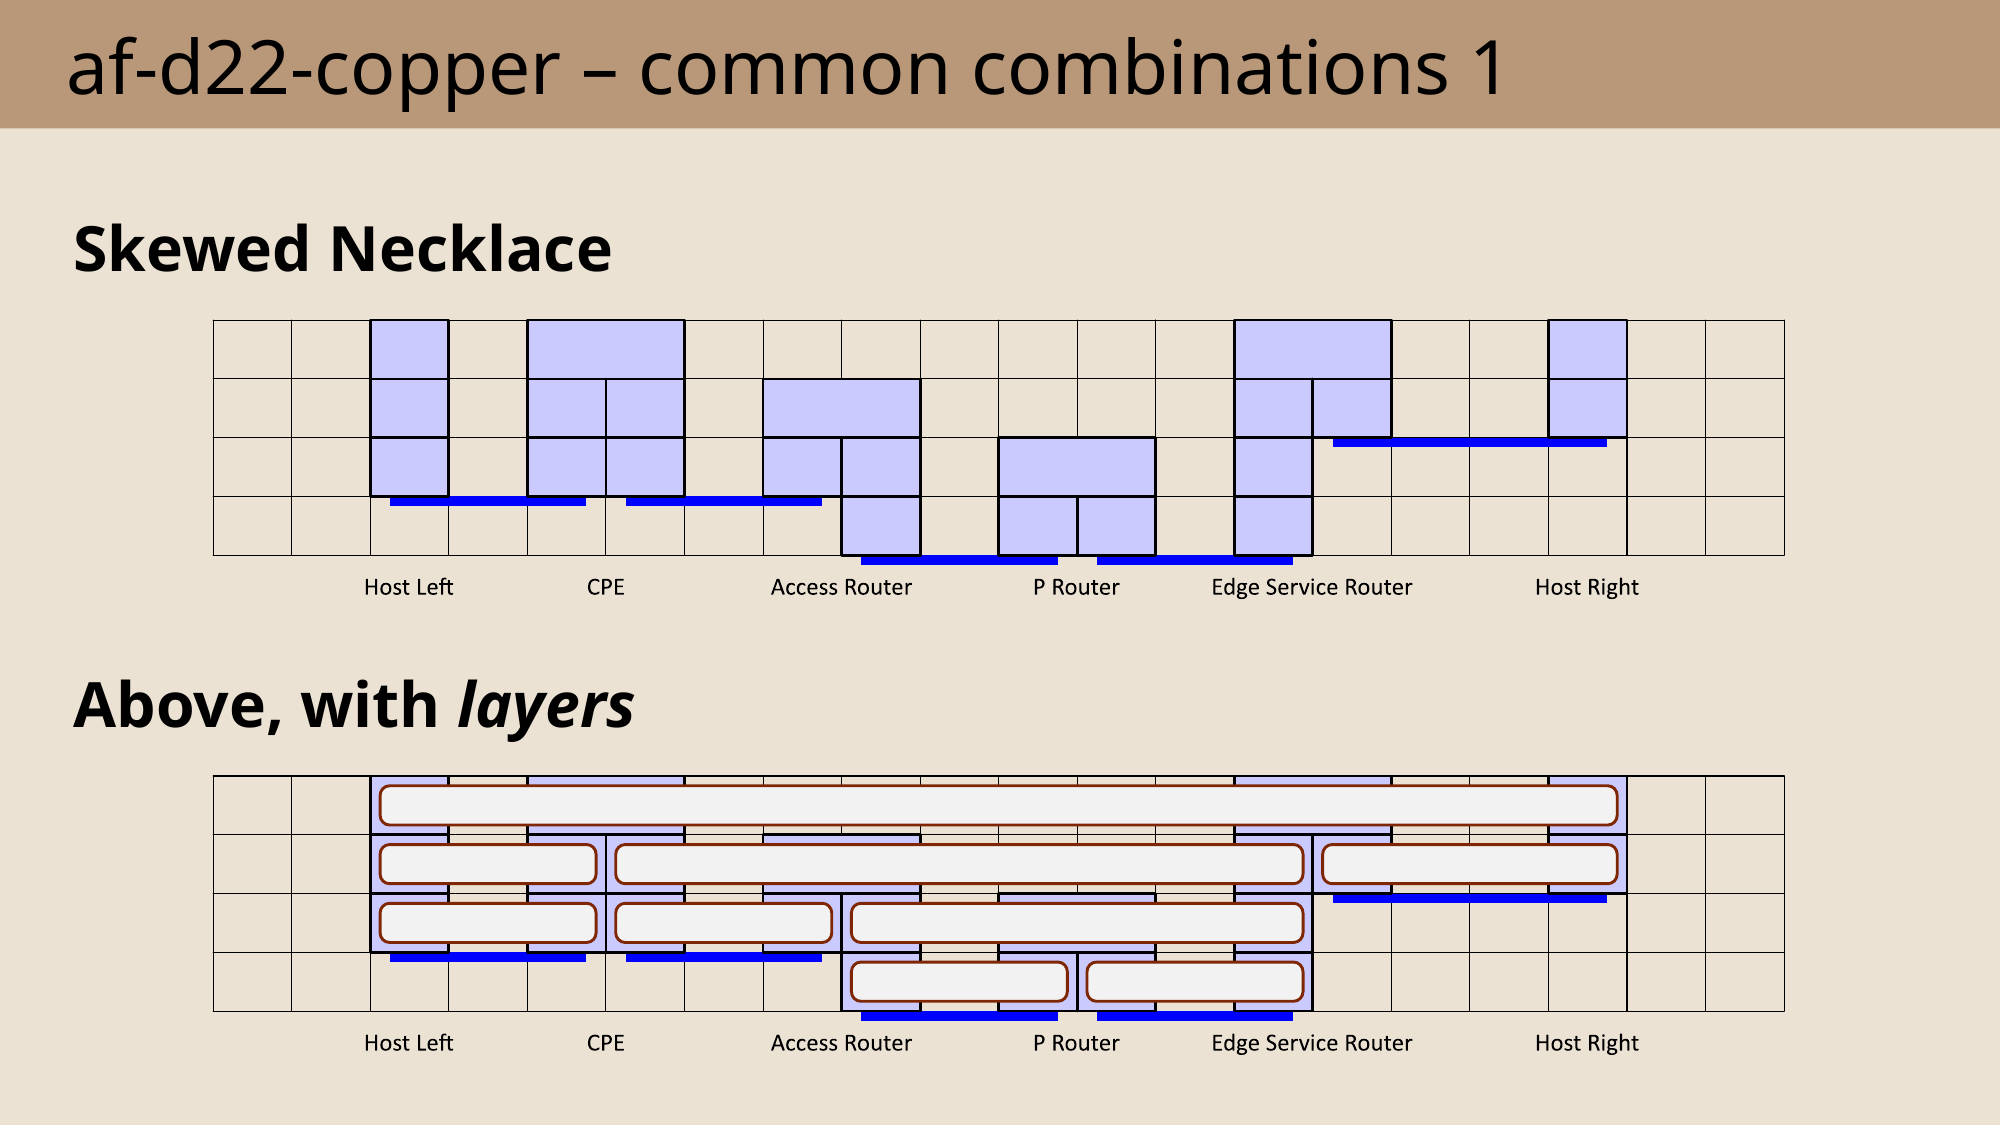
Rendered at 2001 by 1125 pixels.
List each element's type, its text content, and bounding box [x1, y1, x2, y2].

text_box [173, 765, 1828, 1064]
list Skewed Necklace [58, 210, 956, 317]
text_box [173, 309, 1828, 608]
list Above, with layers [58, 666, 956, 773]
title af-d22-copper – common combinations 1 [0, 0, 2000, 129]
